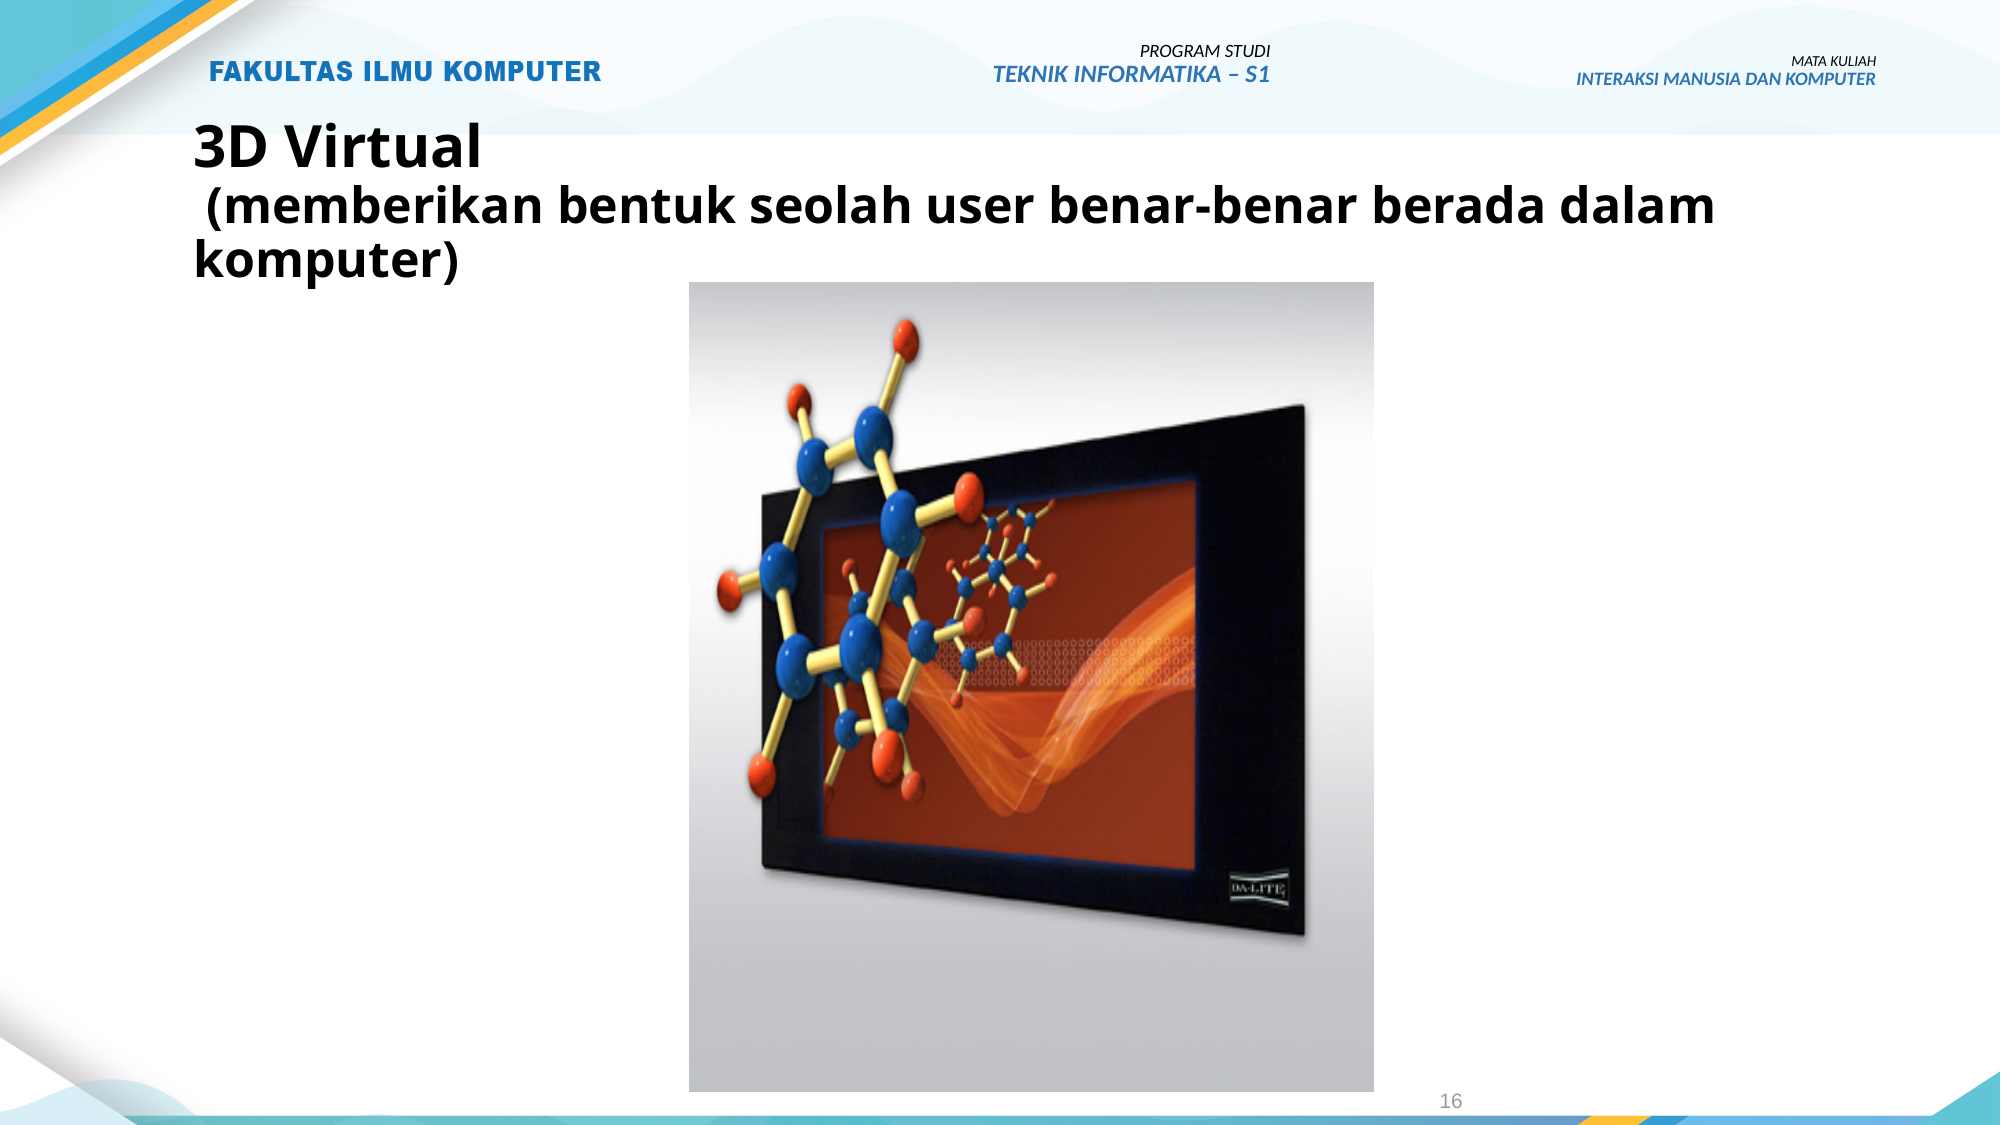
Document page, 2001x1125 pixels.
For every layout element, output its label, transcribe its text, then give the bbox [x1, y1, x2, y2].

text_box MATA KULIAH INTERAKSI MANUSIA DAN KOMPUTER [1560, 45, 1892, 118]
text_box PROGRAM STUDI TEKNIK INFORMATIKA – S1 [909, 33, 1286, 118]
slide_number 16 [1337, 1053, 1463, 1114]
picture [0, 0, 2000, 1125]
title 3D Virtual (memberikan bentuk seolah user benar-benar berada dalam komputer) [178, 108, 1794, 358]
